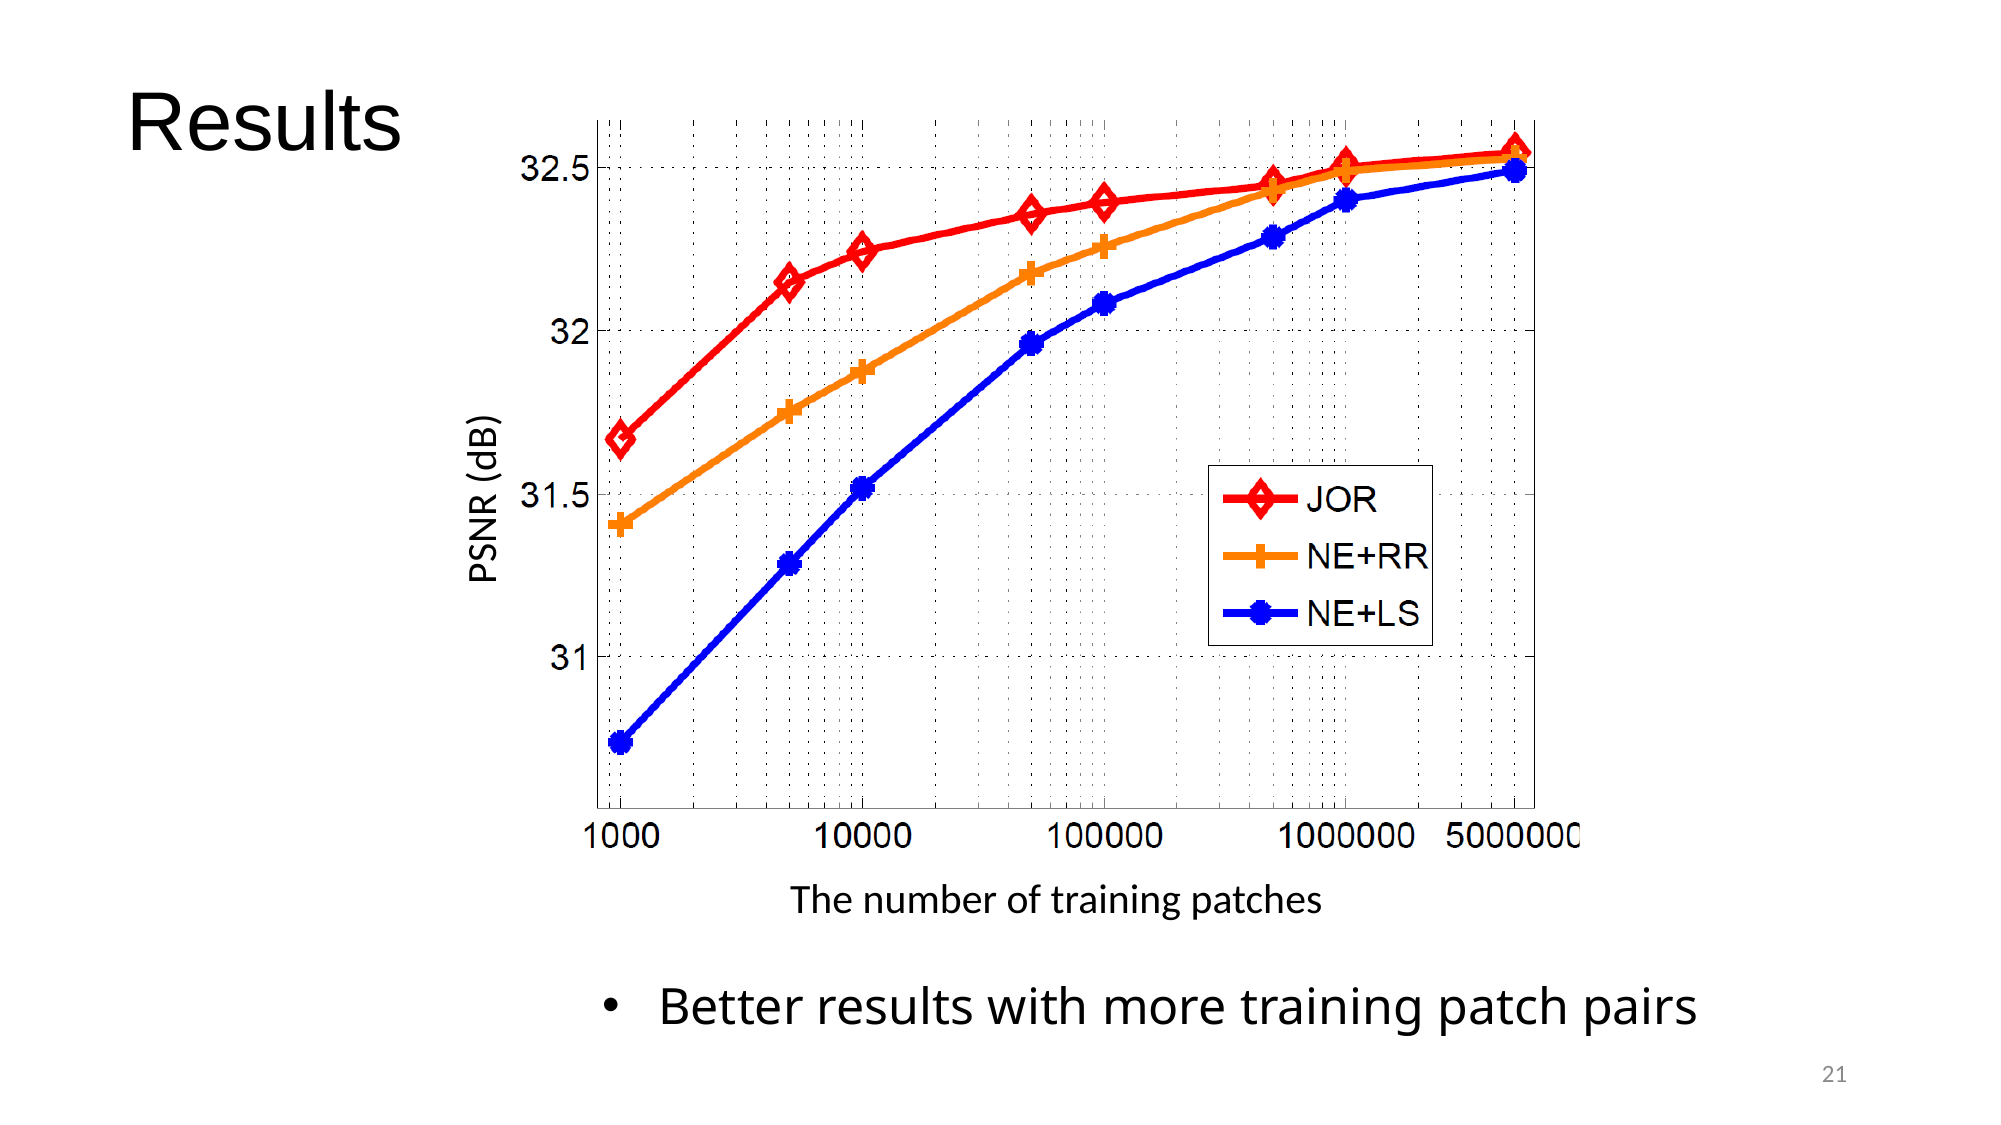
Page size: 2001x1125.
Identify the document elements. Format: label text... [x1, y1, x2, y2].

slide_number 21 [1412, 1042, 1863, 1103]
text_box The number of training patches [775, 869, 1436, 930]
title Results [111, 14, 1837, 233]
picture [512, 120, 1580, 869]
text_box Better results with more training patch pairs [587, 966, 1770, 1042]
text_box PSNR (dB) [447, 384, 512, 599]
